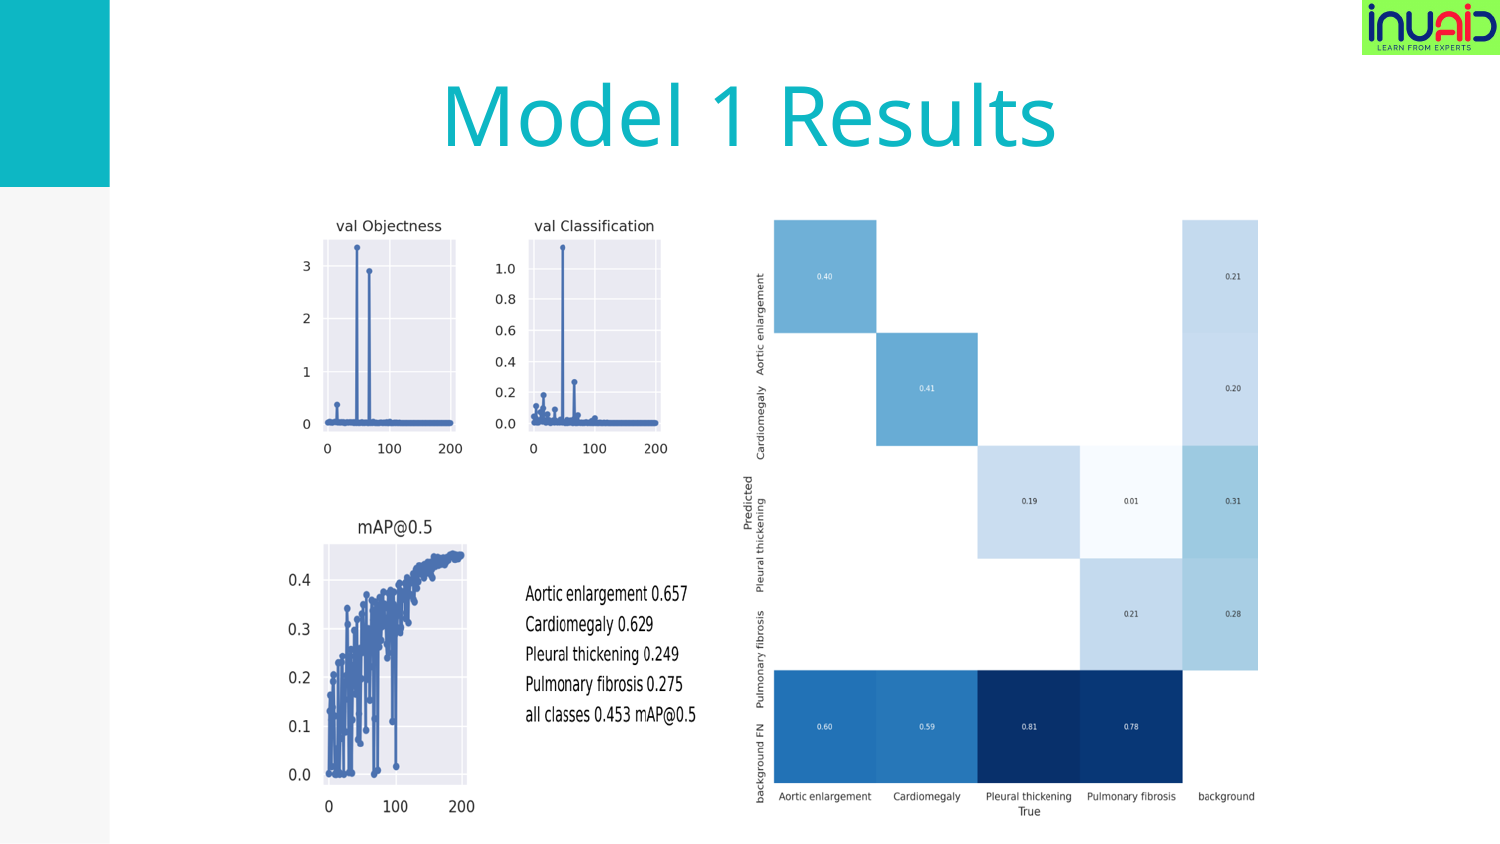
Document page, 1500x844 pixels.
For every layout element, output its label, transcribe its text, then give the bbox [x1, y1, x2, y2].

title Model 1 Results [243, 56, 1257, 170]
picture [1362, 0, 1500, 55]
picture [243, 195, 1289, 838]
